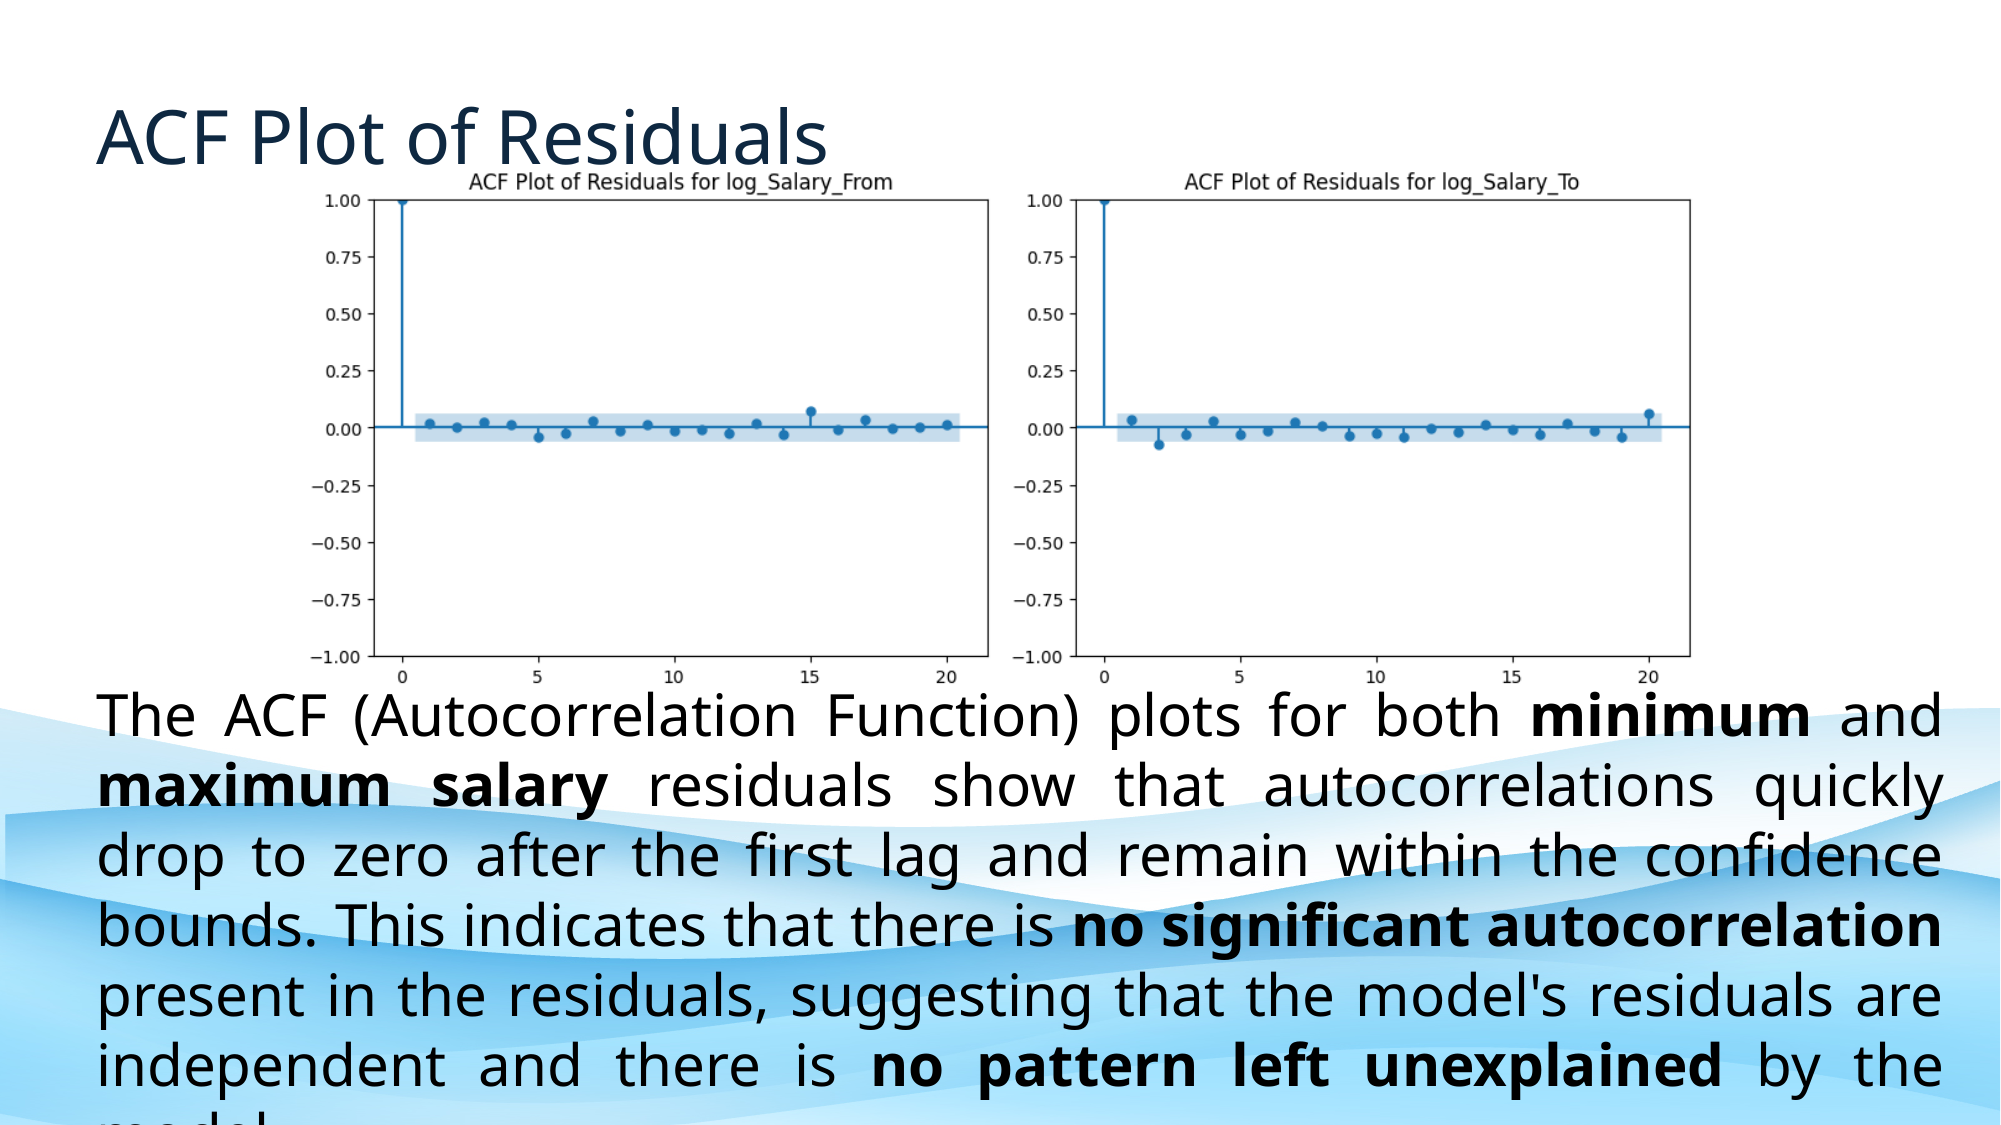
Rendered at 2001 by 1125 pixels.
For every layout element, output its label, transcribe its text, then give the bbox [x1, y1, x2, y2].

text_box The ACF (Autocorrelation Function) plots for both minimum and maximum salary residuals show that autocorrelations quickly drop to zero after the first lag and remain within the confidence bounds. This indicates that there is no significant autocorrelation present in the residuals, suggesting that the model's residuals are independent and there is no pattern left unexplained by the model. [81, 670, 1959, 1125]
picture [0, 0, 2001, 1125]
text_box ACF Plot of Residuals [81, 81, 1414, 187]
